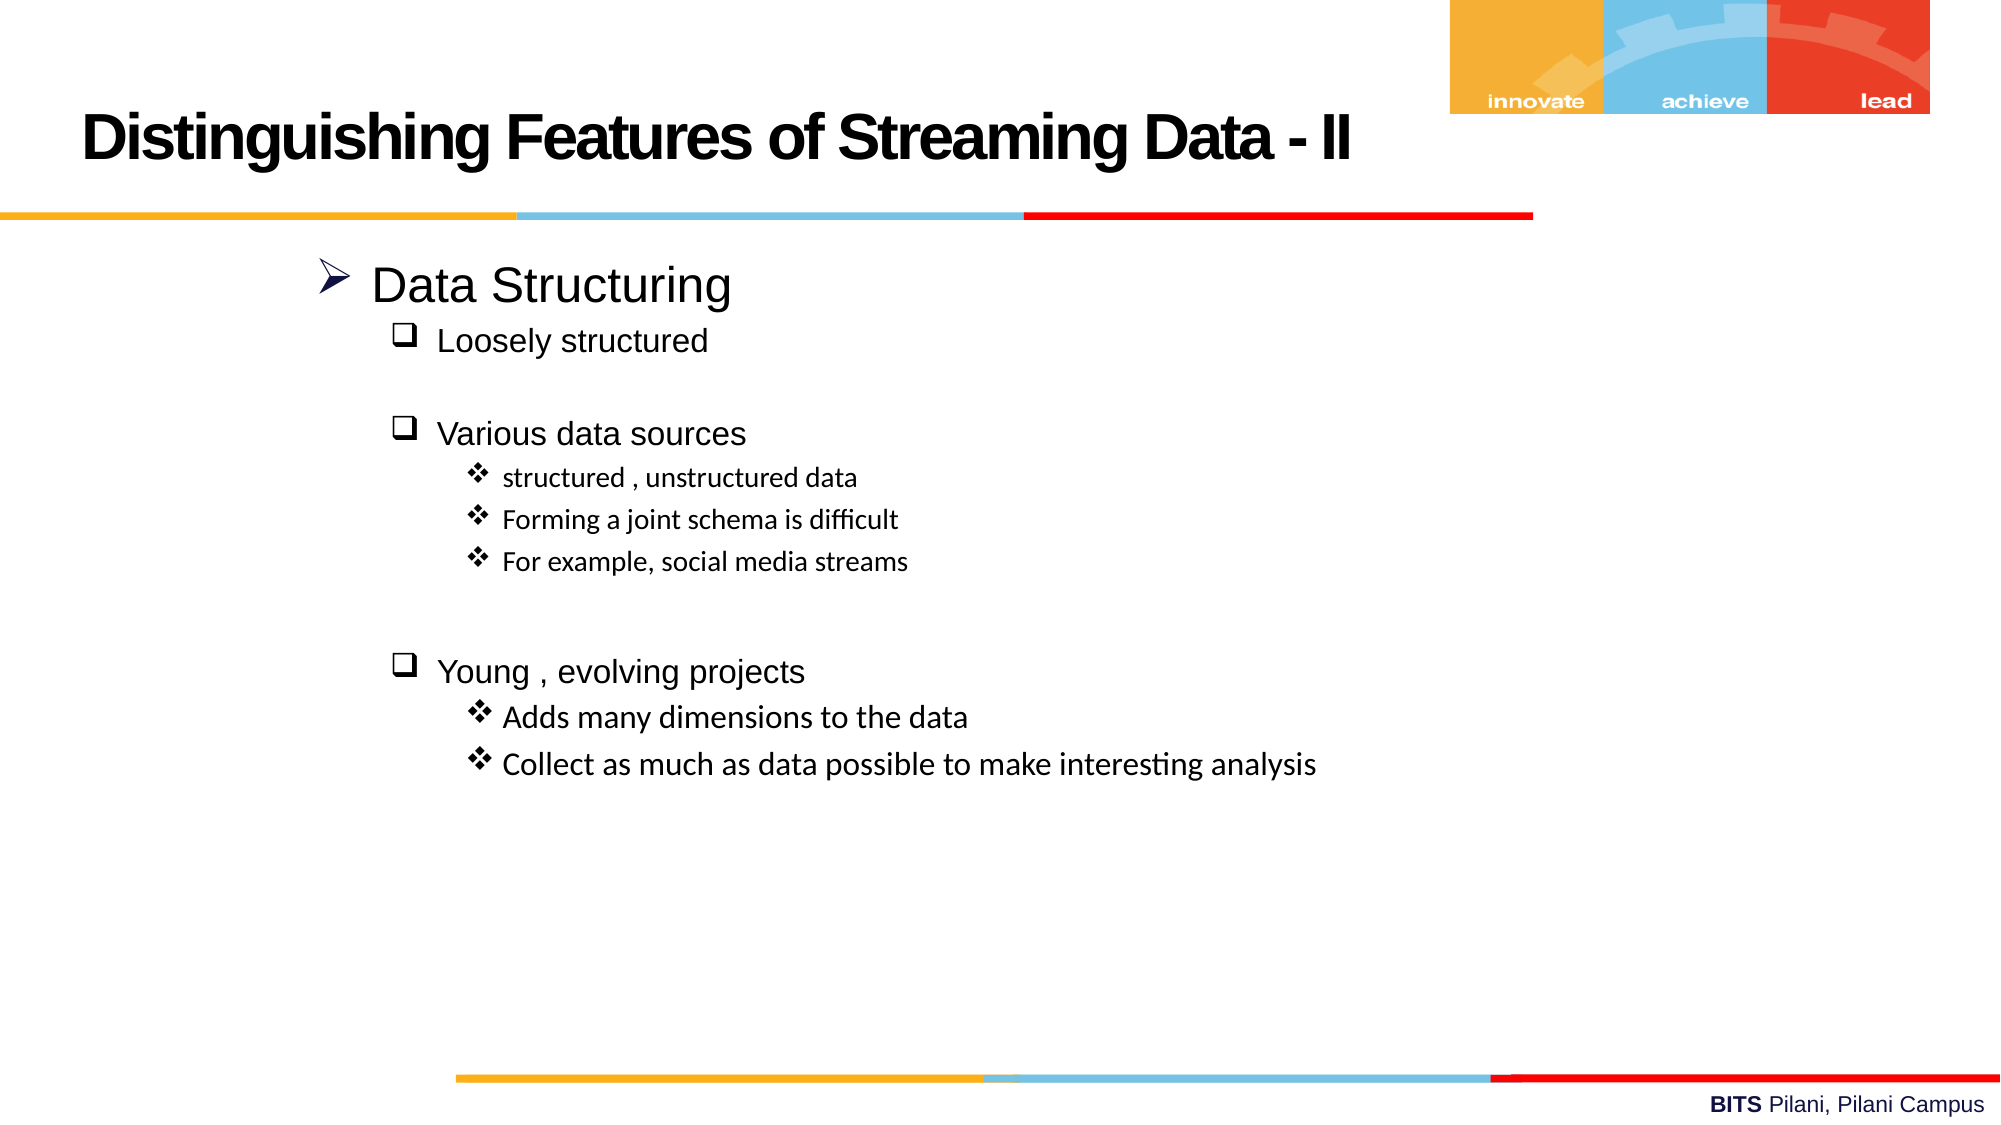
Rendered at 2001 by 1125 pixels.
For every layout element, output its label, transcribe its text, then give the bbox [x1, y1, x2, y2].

list Data Structuring Loosely structured Various data sources structured , unstructured data Forming a joint schema is difficult For example, social media streams Young , evolving projects Adds many dimensions to the data Collect as much as data possible to make interesting analysis [300, 245, 1650, 988]
list Distinguishing Features of Streaming Data - II [66, 24, 1450, 213]
picture [1449, 0, 1930, 114]
